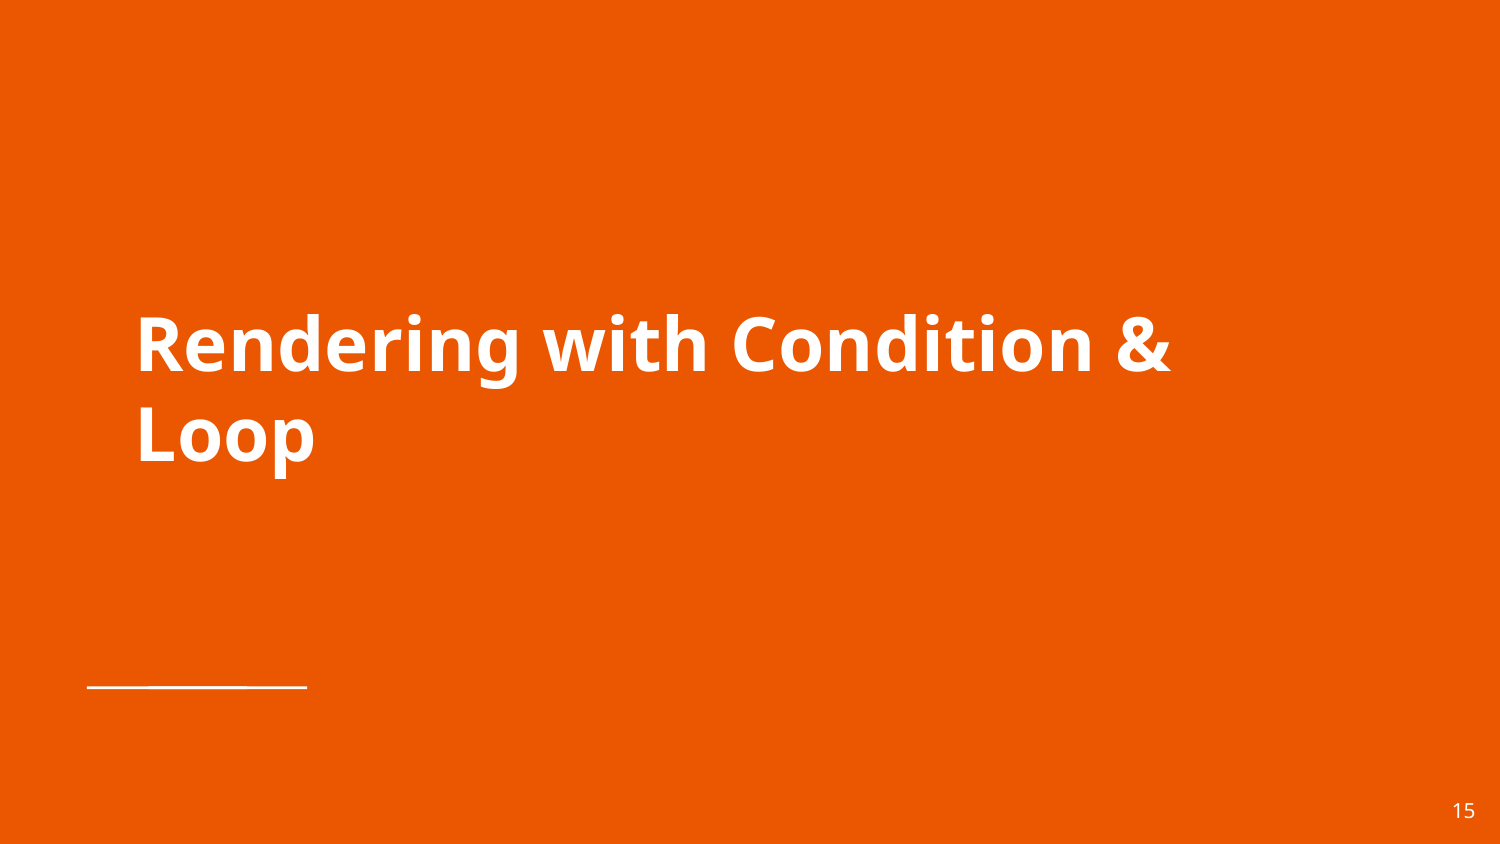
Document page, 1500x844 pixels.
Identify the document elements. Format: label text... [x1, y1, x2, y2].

slide_number ‹#› [1400, 779, 1491, 844]
title Rendering with Condition & Loop [119, 141, 1272, 632]
